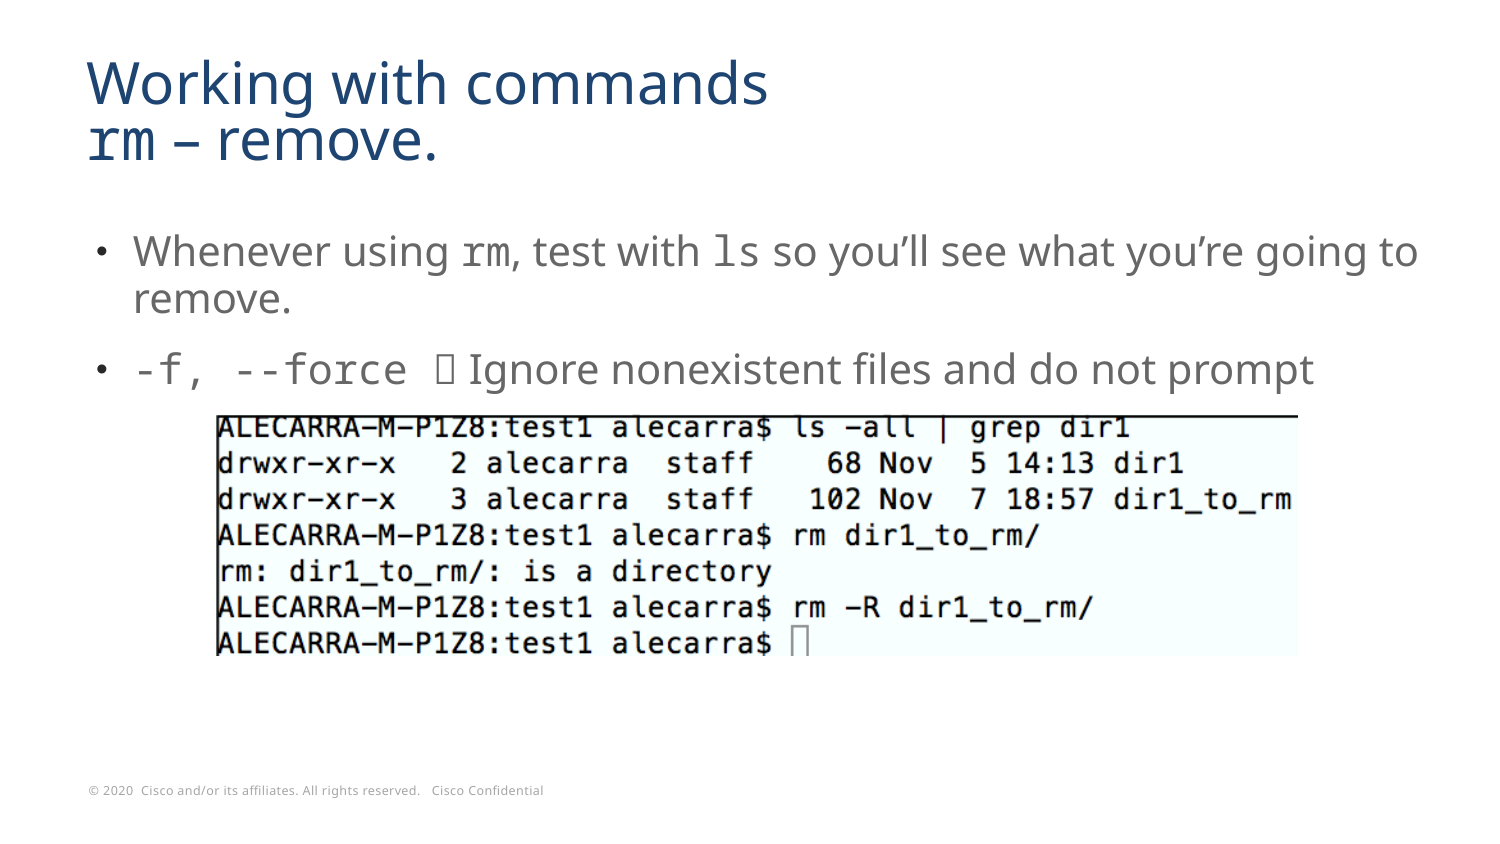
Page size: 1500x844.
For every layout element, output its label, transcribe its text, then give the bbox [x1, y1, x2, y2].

list Whenever using rm, test with ls so you’ll see what you’re going to remove. -f, --force  Ignore nonexistent files and do not prompt [71, 221, 1441, 741]
picture [214, 414, 1298, 656]
title Working with commands rm – remove. [71, 55, 1441, 176]
